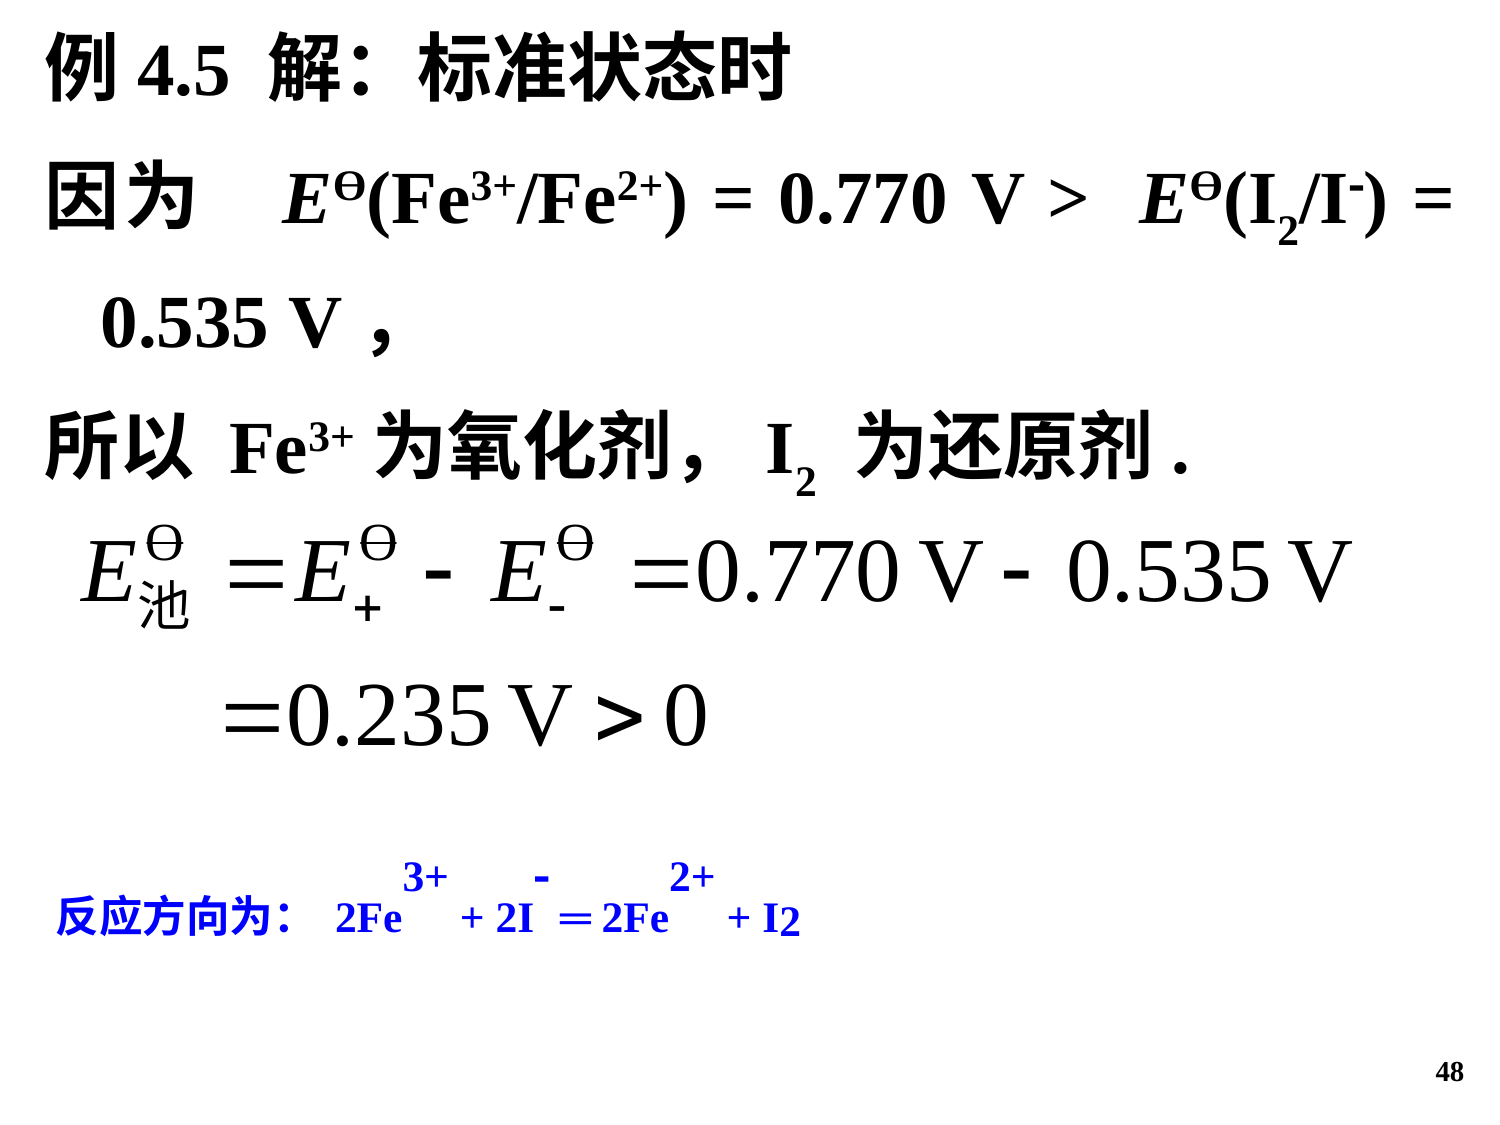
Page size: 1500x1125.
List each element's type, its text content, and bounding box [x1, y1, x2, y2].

list 例4.5 解：标准状态时 因为 Eϴ(Fe3+/Fe2+) = 0.770 V > Eϴ(I2/I) = 0.535 V， 所以 Fe3+为氧化剂，I2 为还原剂. [29, 23, 1471, 480]
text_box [64, 503, 1370, 763]
text_box 反应方向为：2Fe3+ + 2I ═ 2Fe2+ + I2 [41, 810, 1435, 953]
